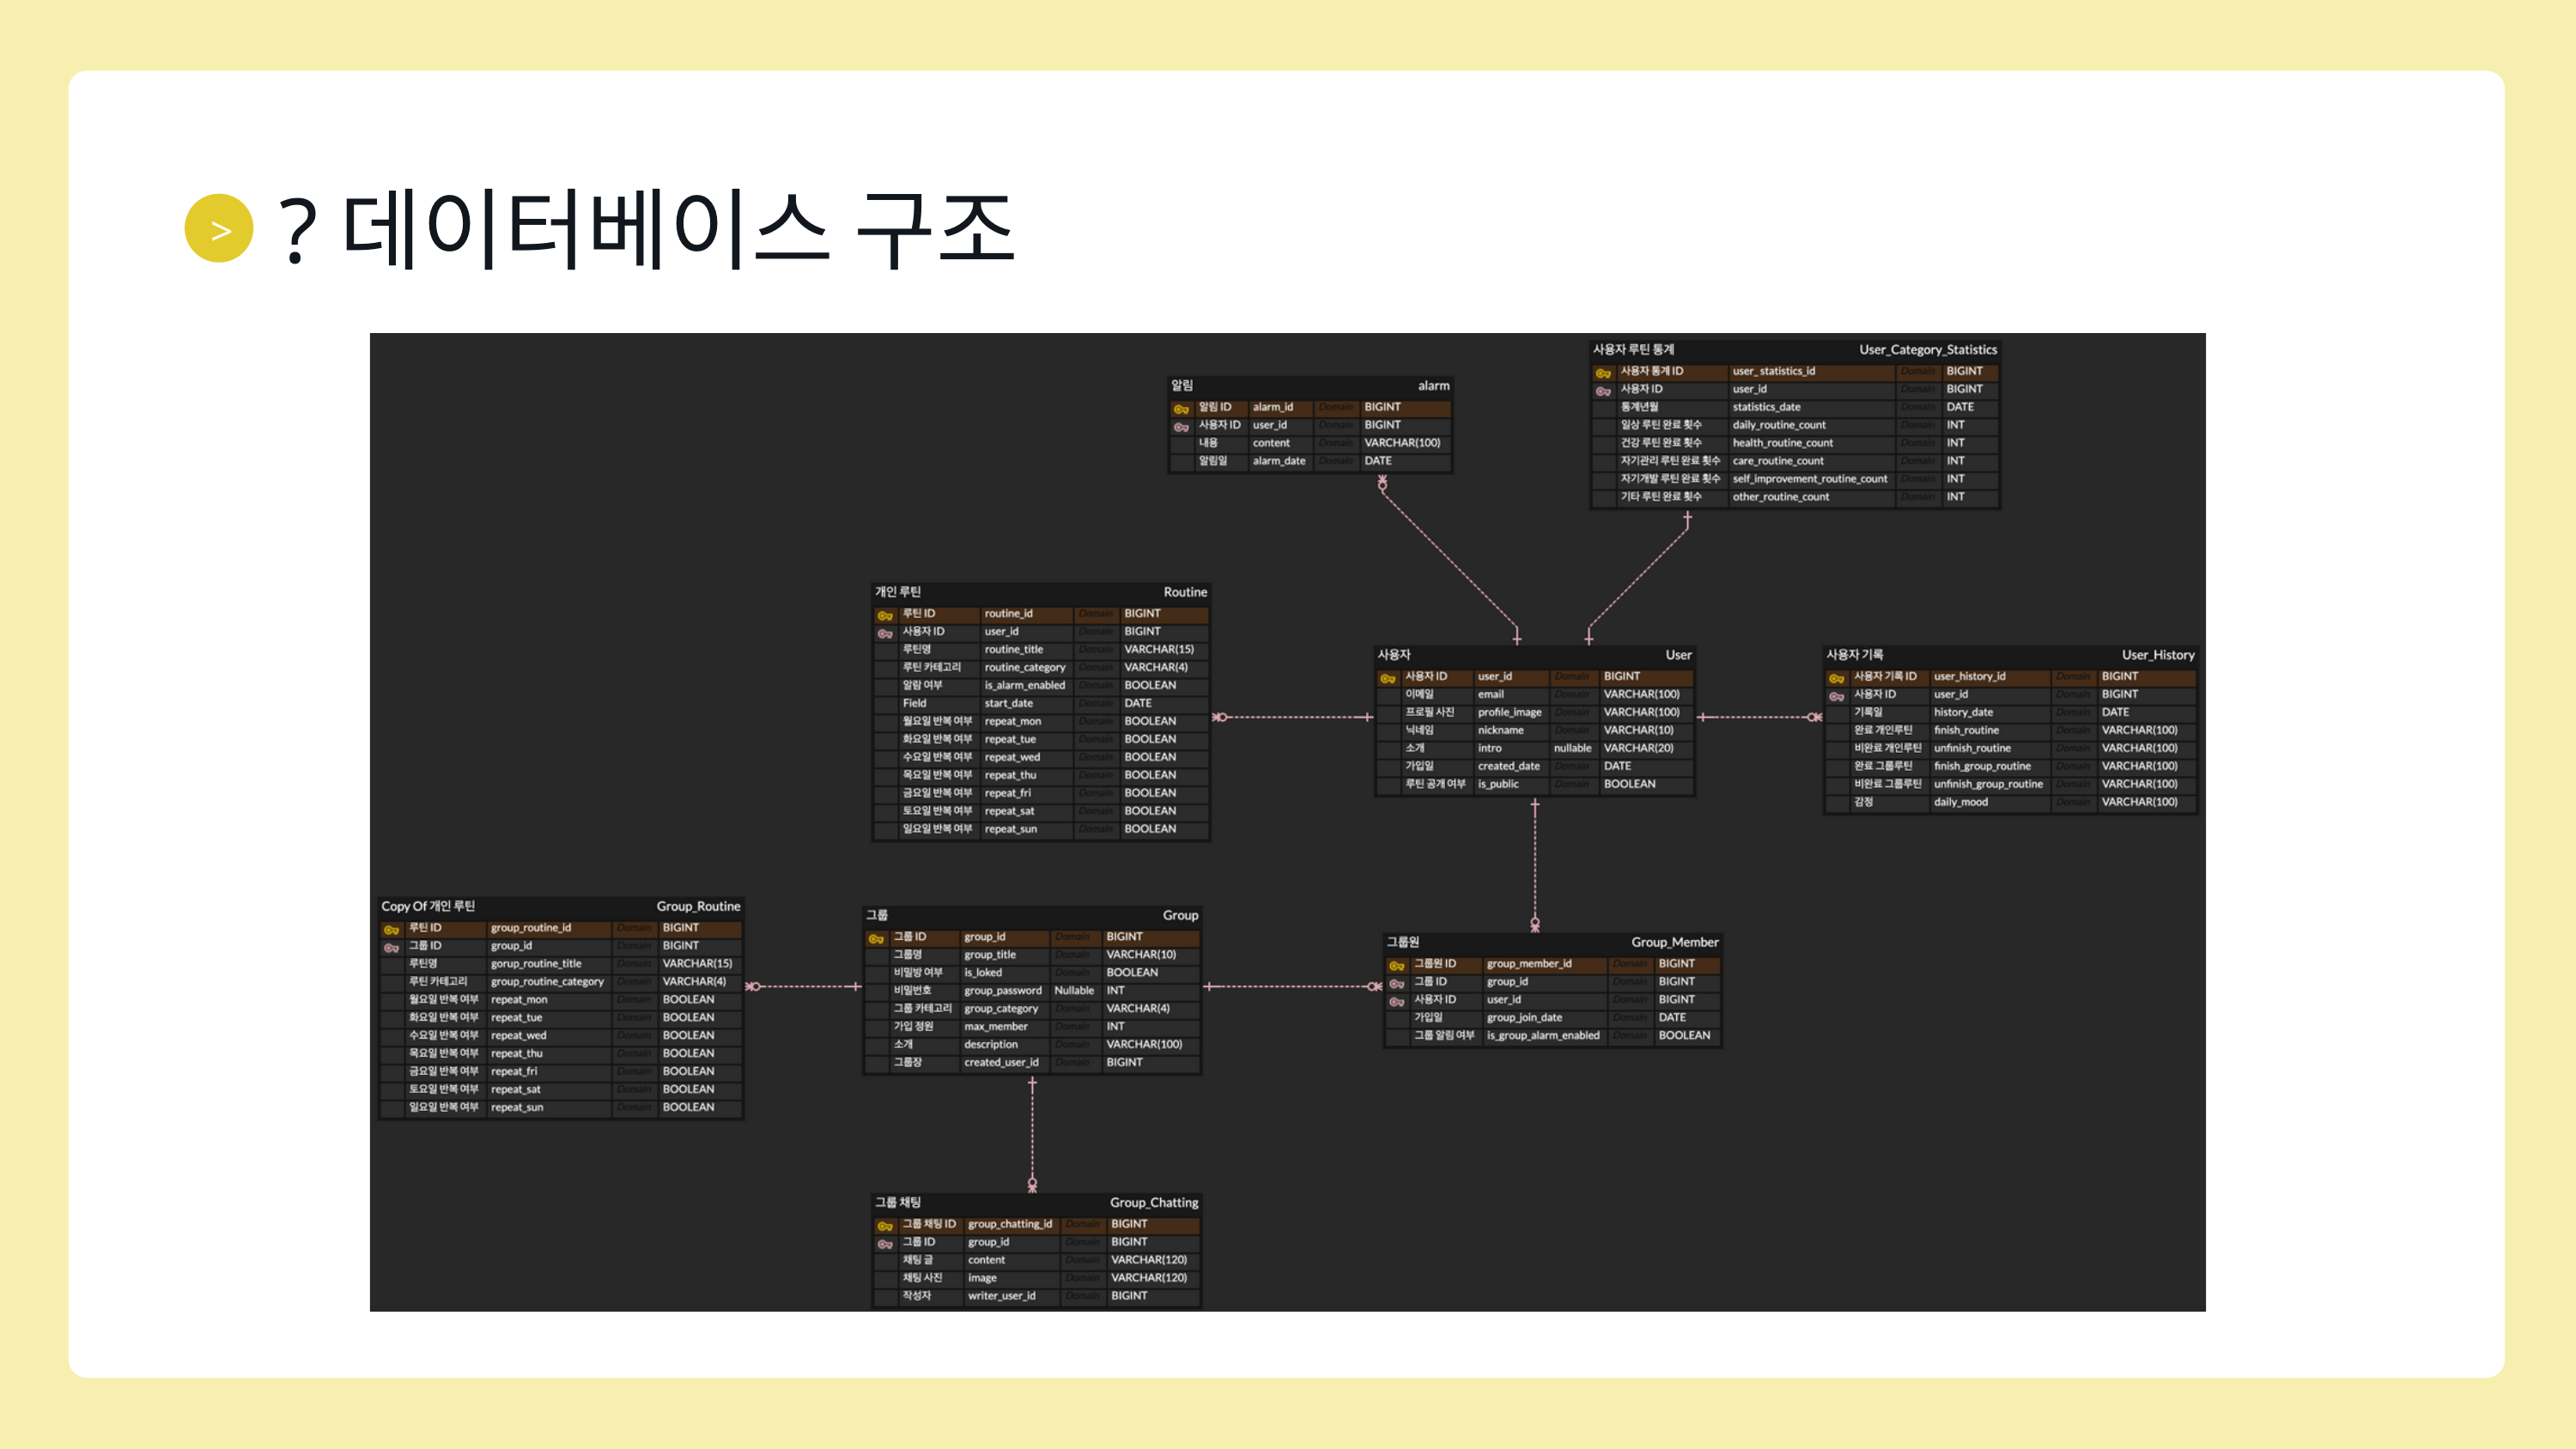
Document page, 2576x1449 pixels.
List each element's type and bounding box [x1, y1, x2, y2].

text_box [68, 70, 2506, 1379]
text_box [184, 193, 254, 263]
